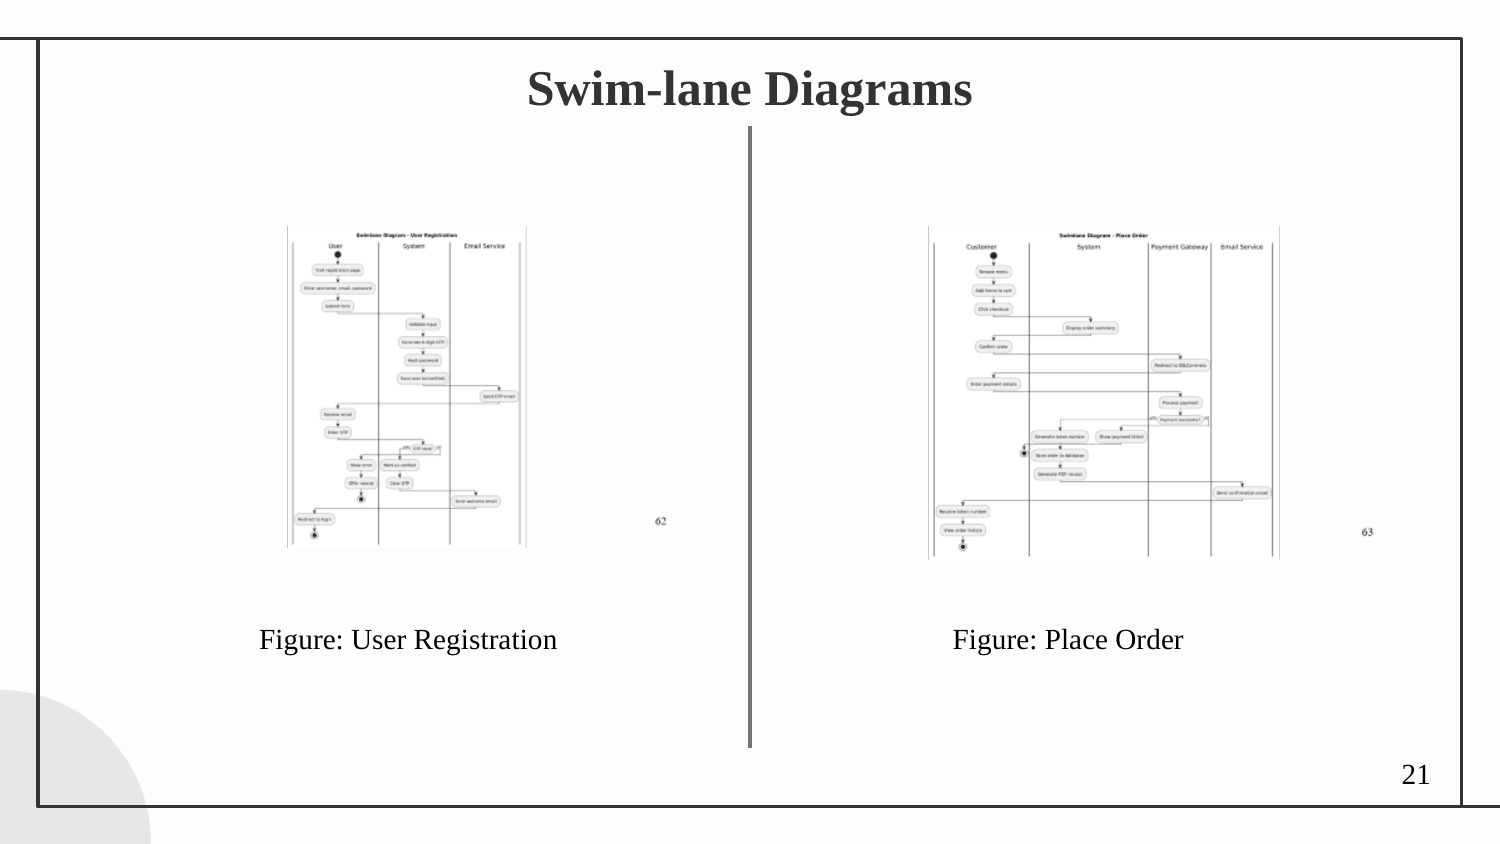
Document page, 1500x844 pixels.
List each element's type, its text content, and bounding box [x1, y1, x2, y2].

text_box 21 [1386, 747, 1447, 798]
title Swim-lane Diagrams [118, 45, 1382, 125]
picture [807, 226, 1401, 560]
text_box Figure: Place Order [866, 595, 1271, 663]
text_box Figure: User Registration [206, 595, 611, 663]
picture [121, 226, 693, 548]
